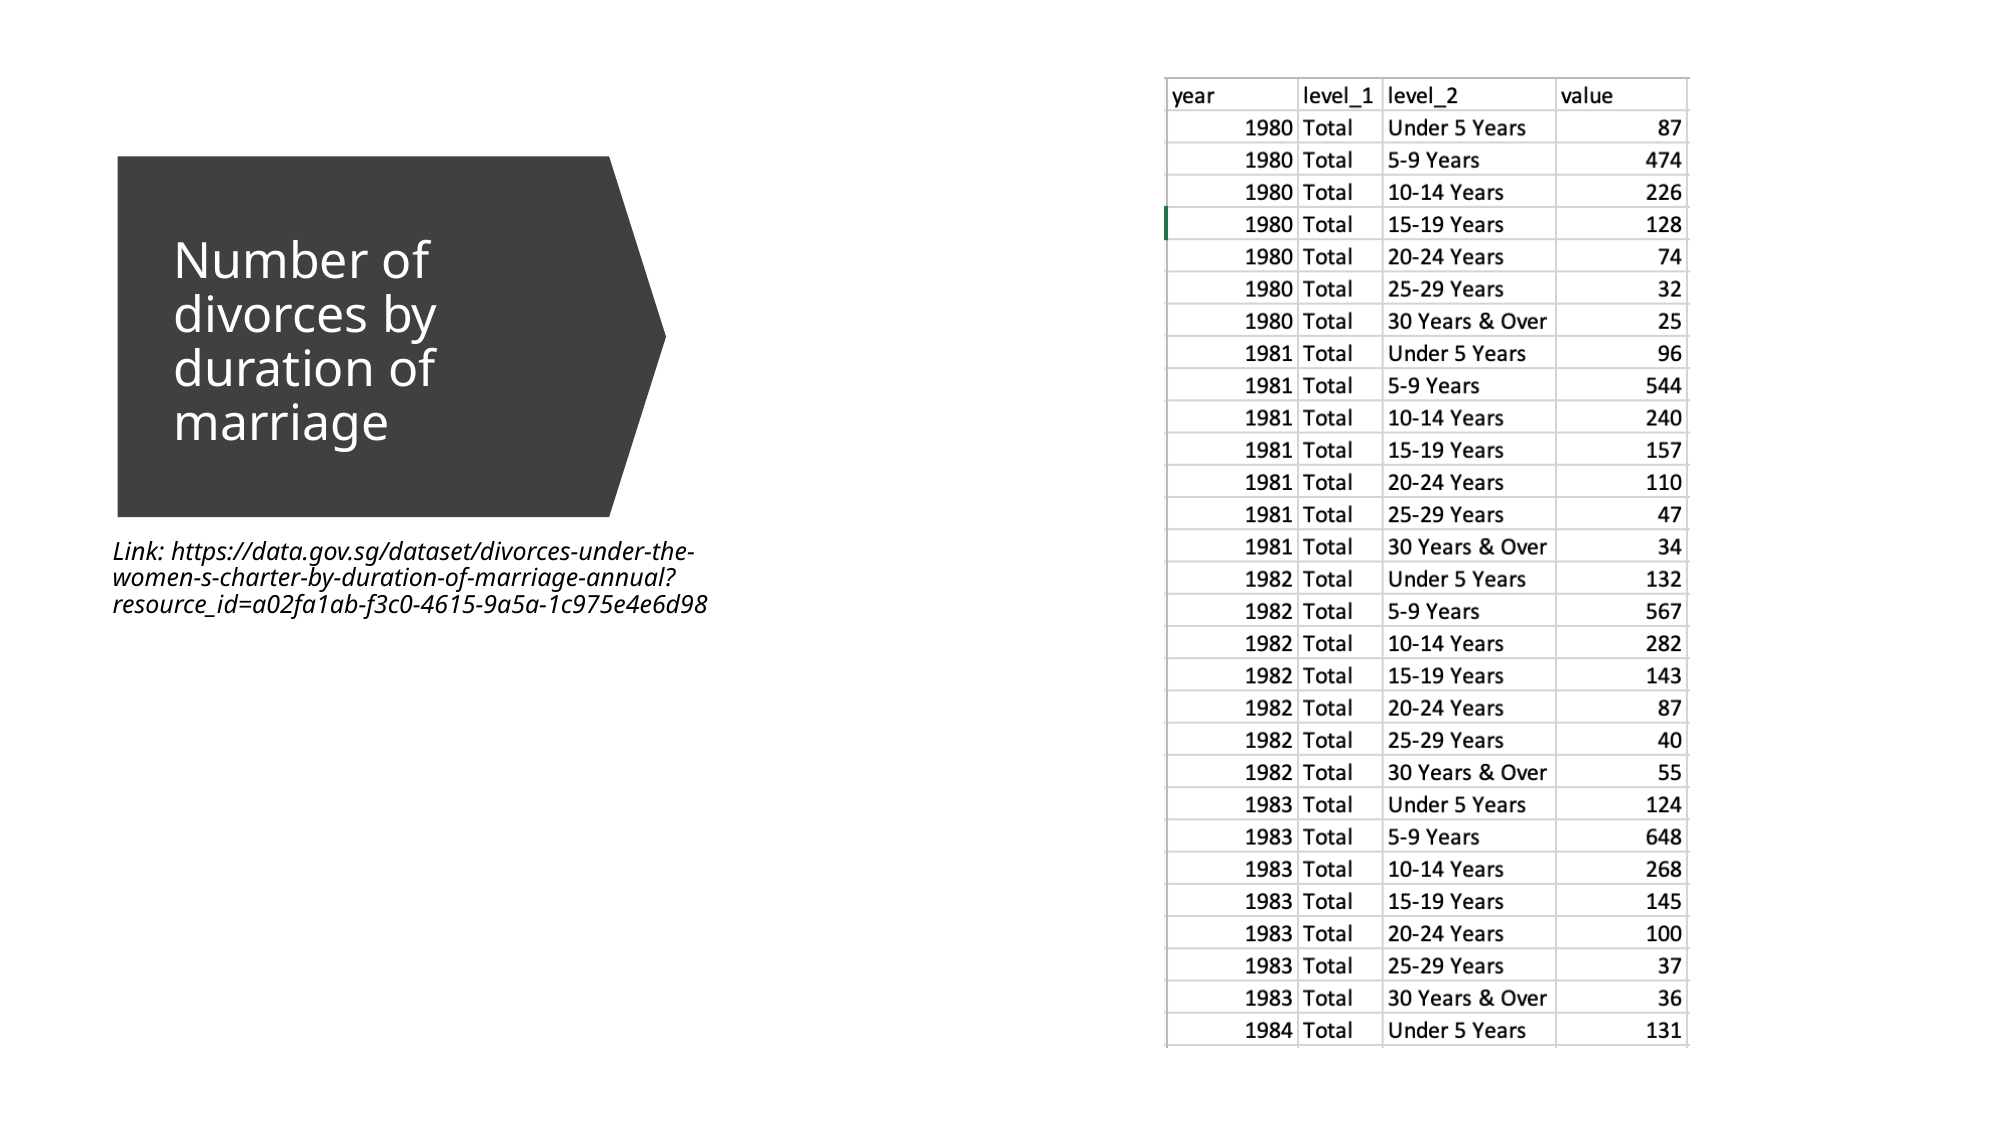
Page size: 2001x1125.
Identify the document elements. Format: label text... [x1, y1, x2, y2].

list Link: https://data.gov.sg/dataset/divorces-under-the-women-s-charter-by-duration-of-marriage-annual?resource_id=a02fa1ab-f3c0-4615-9a5a-1c975e4e6d98 [97, 530, 788, 930]
title Number of divorces by duration of marriage [158, 197, 597, 490]
text_box [116, 155, 668, 519]
picture [1164, 77, 1690, 1048]
